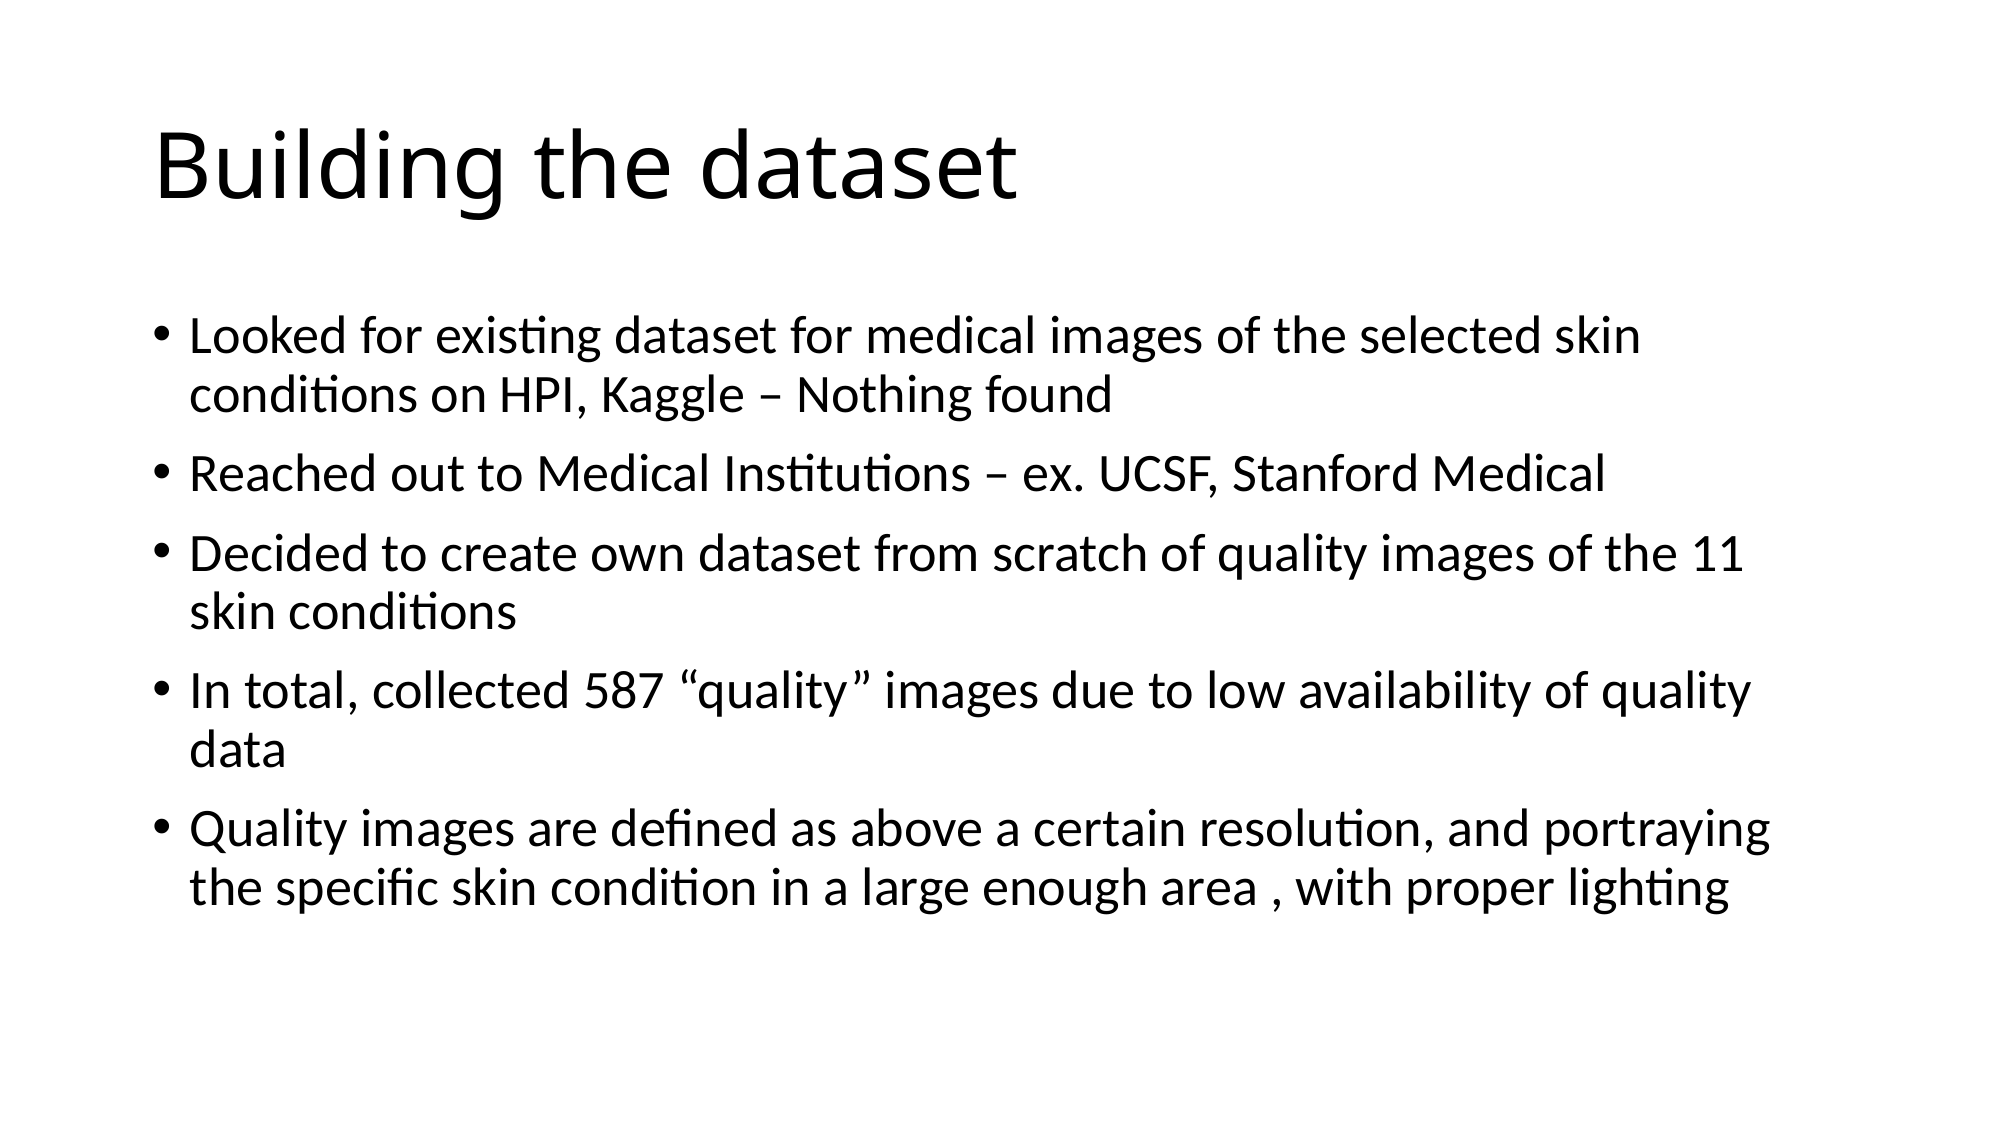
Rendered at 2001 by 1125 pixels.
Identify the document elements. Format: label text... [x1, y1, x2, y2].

list Looked for existing dataset for medical images of the selected skin conditions on HPI, Kaggle – Nothing found Reached out to Medical Institutions – ex. UCSF, Stanford Medical Decided to create own dataset from scratch of quality images of the 11 skin conditions In total, collected 587 “quality” images due to low availability of quality data Quality images are defined as above a certain resolution, and portraying the specific skin condition in a large enough area , with proper lighting [137, 299, 1863, 1014]
title Building the dataset [137, 59, 1863, 278]
